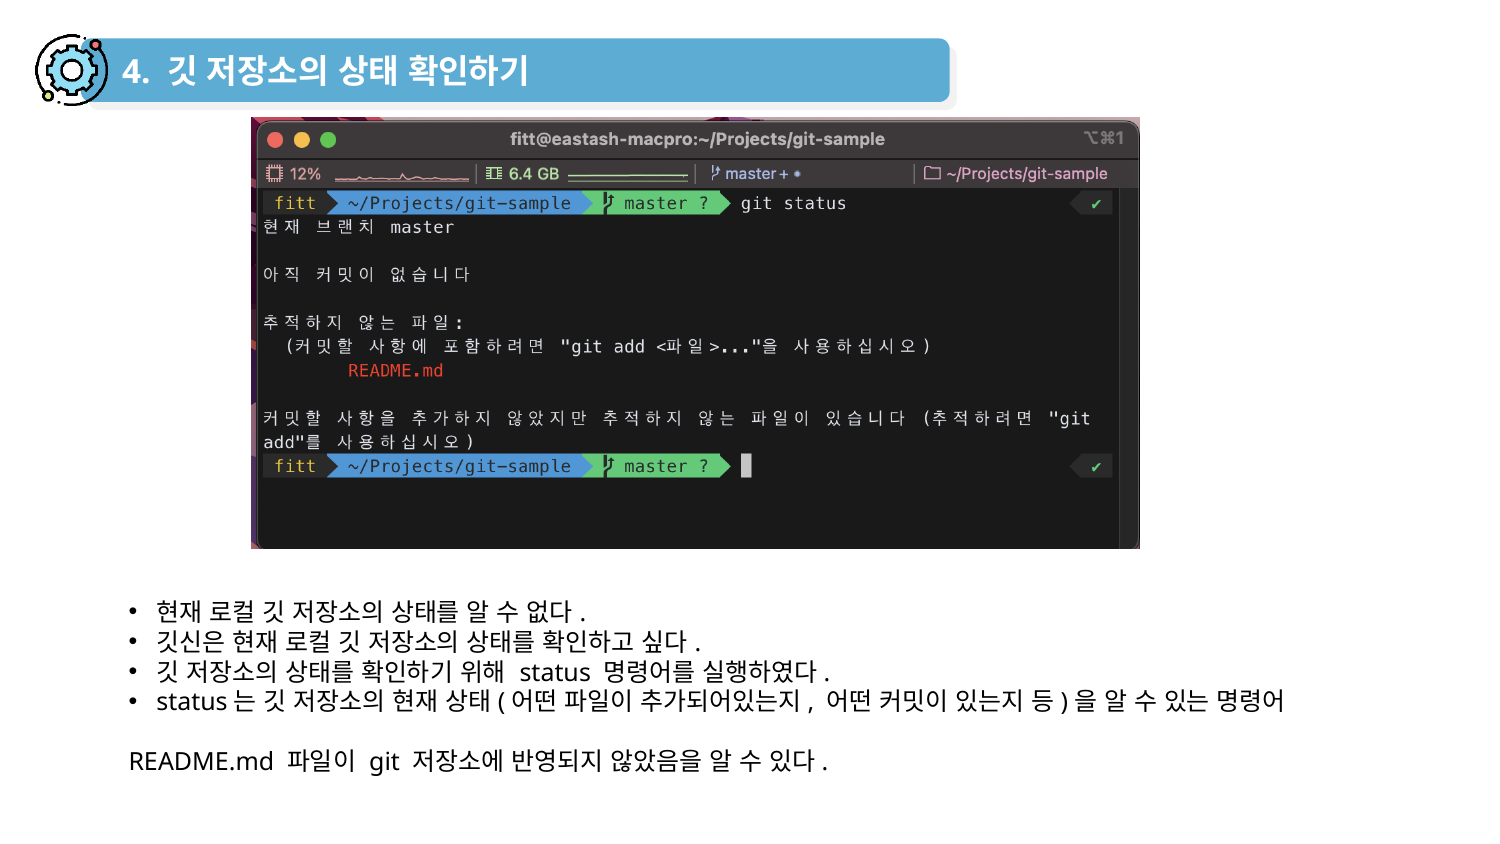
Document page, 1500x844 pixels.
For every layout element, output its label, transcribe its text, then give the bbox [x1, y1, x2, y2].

text_box 현재 로컬 깃 저장소의 상태를 알 수 없다. 깃신은 현재 로컬 깃 저장소의 상태를 확인하고 싶다. 깃 저장소의 상태를 확인하기 위해 status 명령어를 실행하였다. status는 깃 저장소의 현재 상태(어떤 파일이 추가되어있는지, 어떤 커밋이 있는지 등)을 알 수 있는 명령어 README.md 파일이 git 저장소에 반영되지 않았음을 알 수 있다. [113, 588, 1387, 784]
picture [251, 117, 1140, 549]
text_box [35, 34, 958, 110]
